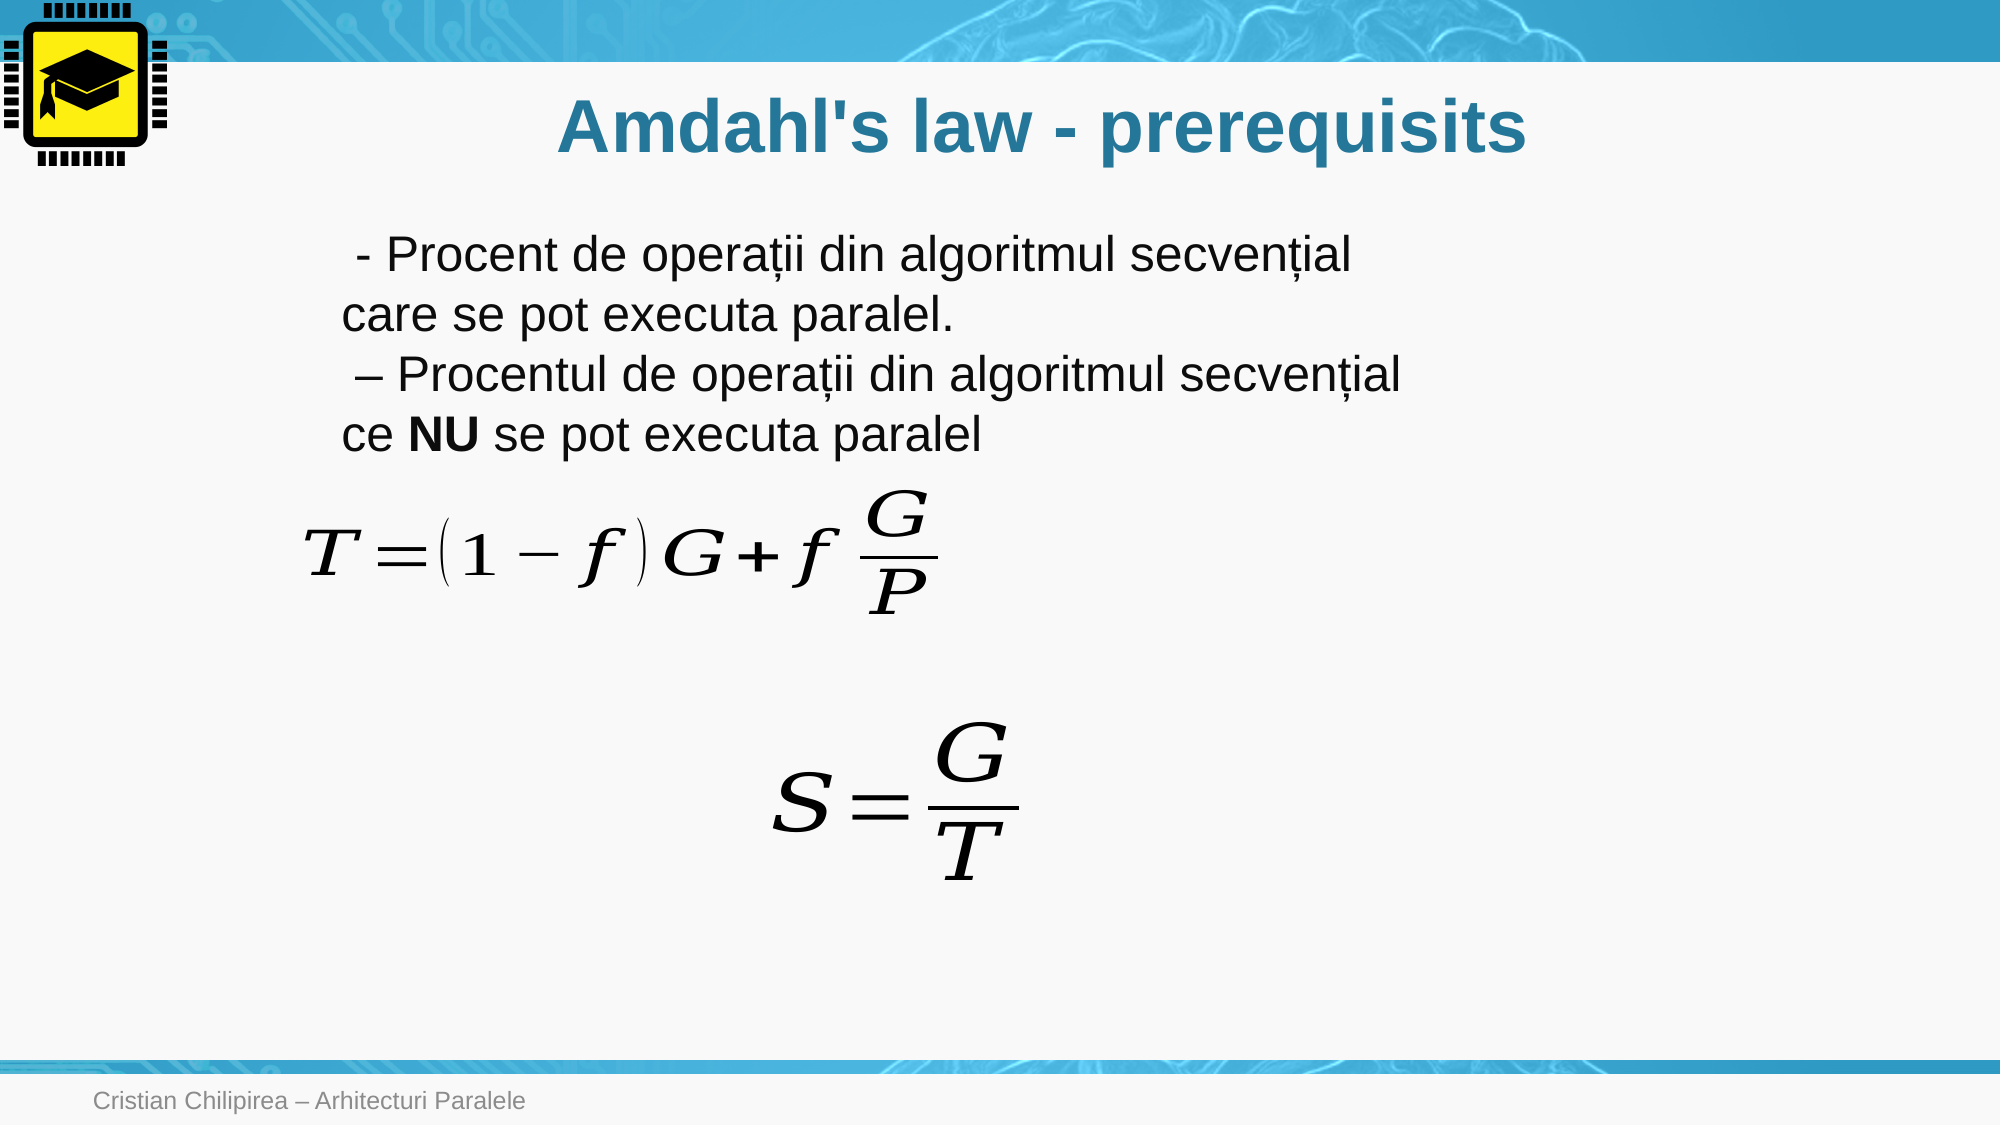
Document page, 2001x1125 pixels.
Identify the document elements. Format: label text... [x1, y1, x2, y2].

picture [0, 0, 2000, 166]
picture [0, 1060, 2000, 1074]
title Amdahl's law - prerequisits [170, 76, 1915, 180]
footer Cristian Chilipirea – Arhitecturi Paralele [77, 1073, 1338, 1125]
